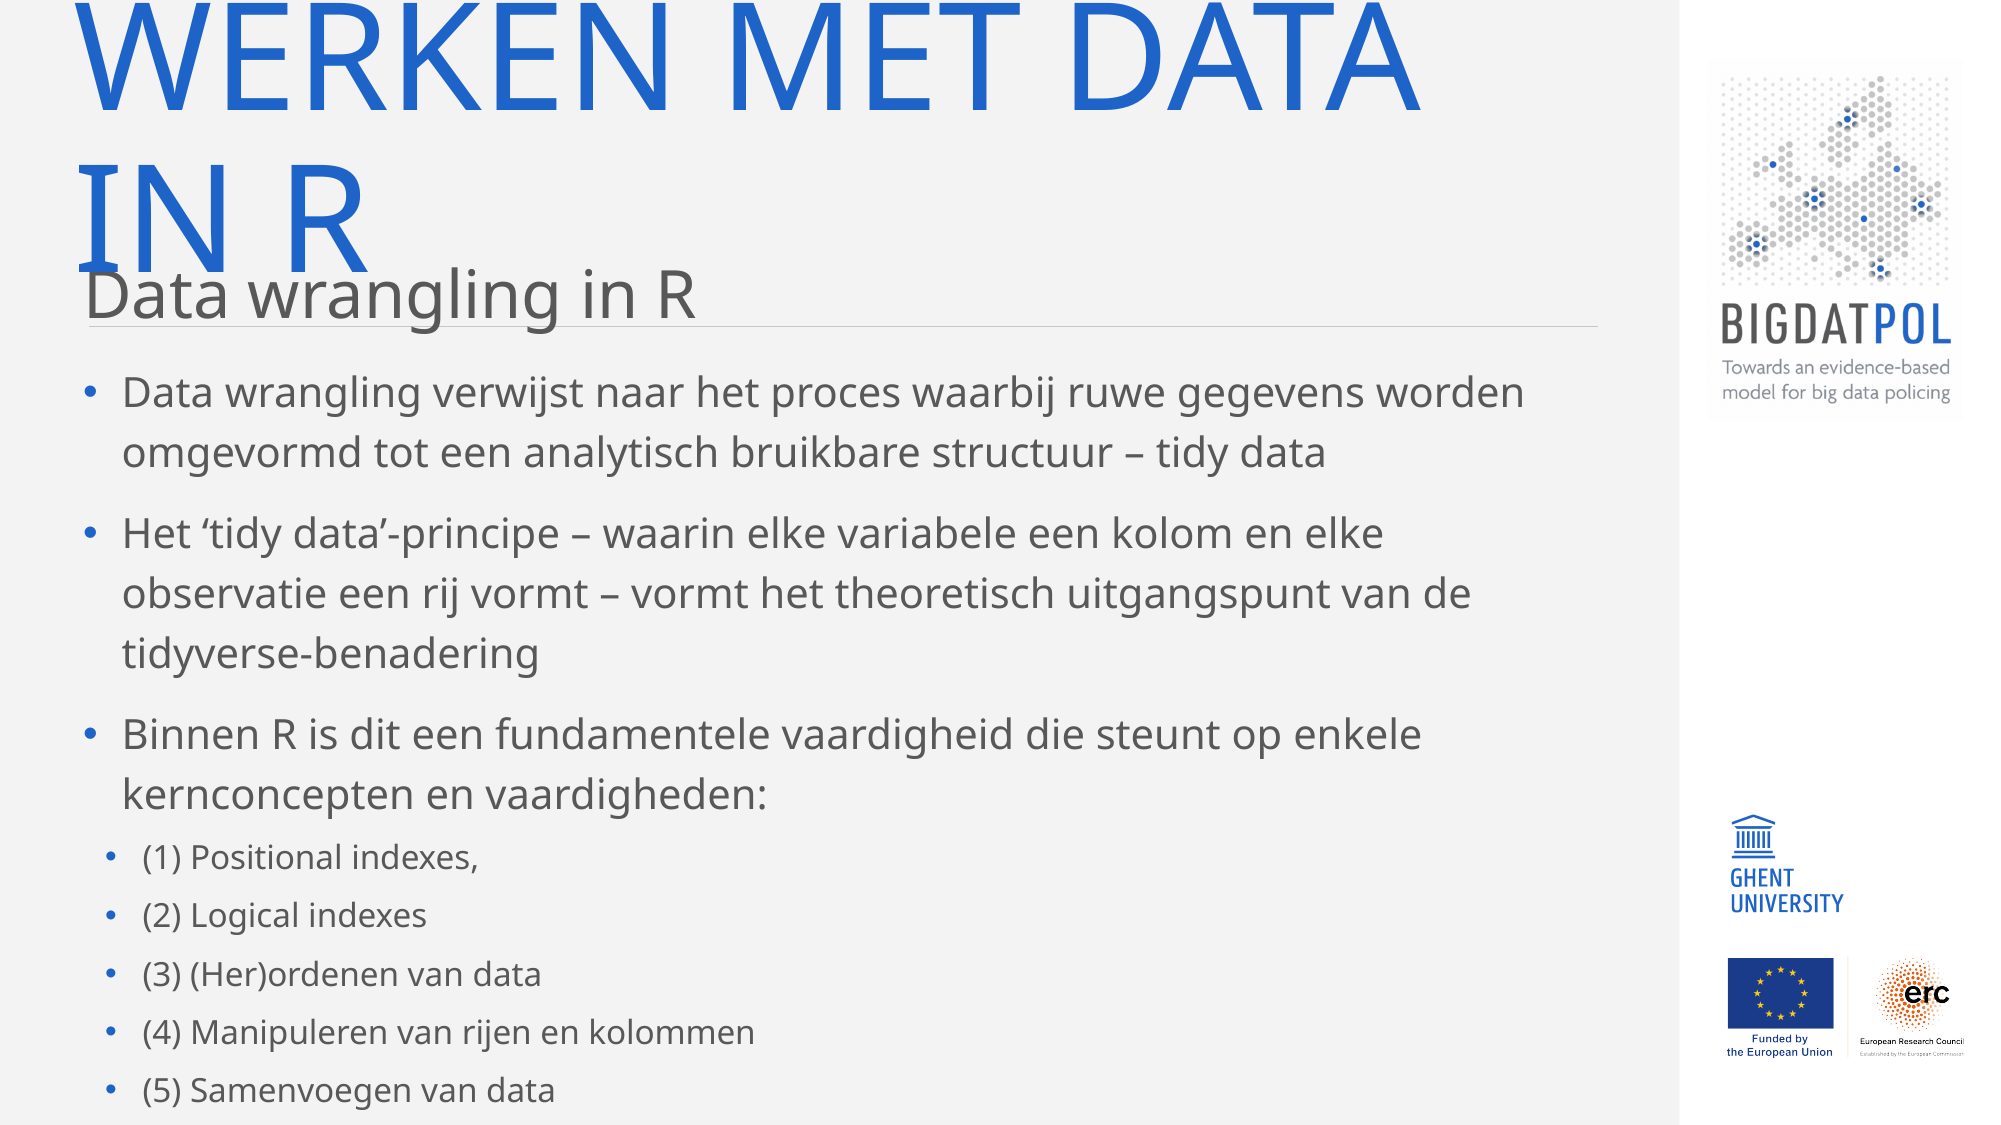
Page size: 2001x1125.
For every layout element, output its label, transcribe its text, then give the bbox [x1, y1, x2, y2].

picture [1707, 59, 1963, 421]
list Data wrangling verwijst naar het proces waarbij ruwe gegevens worden omgevormd tot een analytisch bruikbare structuur – tidy data Het ‘tidy data’-principe – waarin elke variabele een kolom en elke observatie een rij vormt – vormt het theoretisch uitgangspunt van de tidyverse-benadering Binnen R is dit een fundamentele vaardigheid die steunt op enkele kernconcepten en vaardigheden: (1) Positional indexes, (2) Logical indexes (3) (Her)ordenen van data (4) Manipuleren van rijen en kolommen (5) Samenvoegen van data (6) Hervormen van data [68, 348, 1599, 1125]
picture [1688, 781, 1964, 1058]
list Data wrangling in R [68, 233, 1599, 336]
title Werken met data in r [58, 53, 1599, 233]
